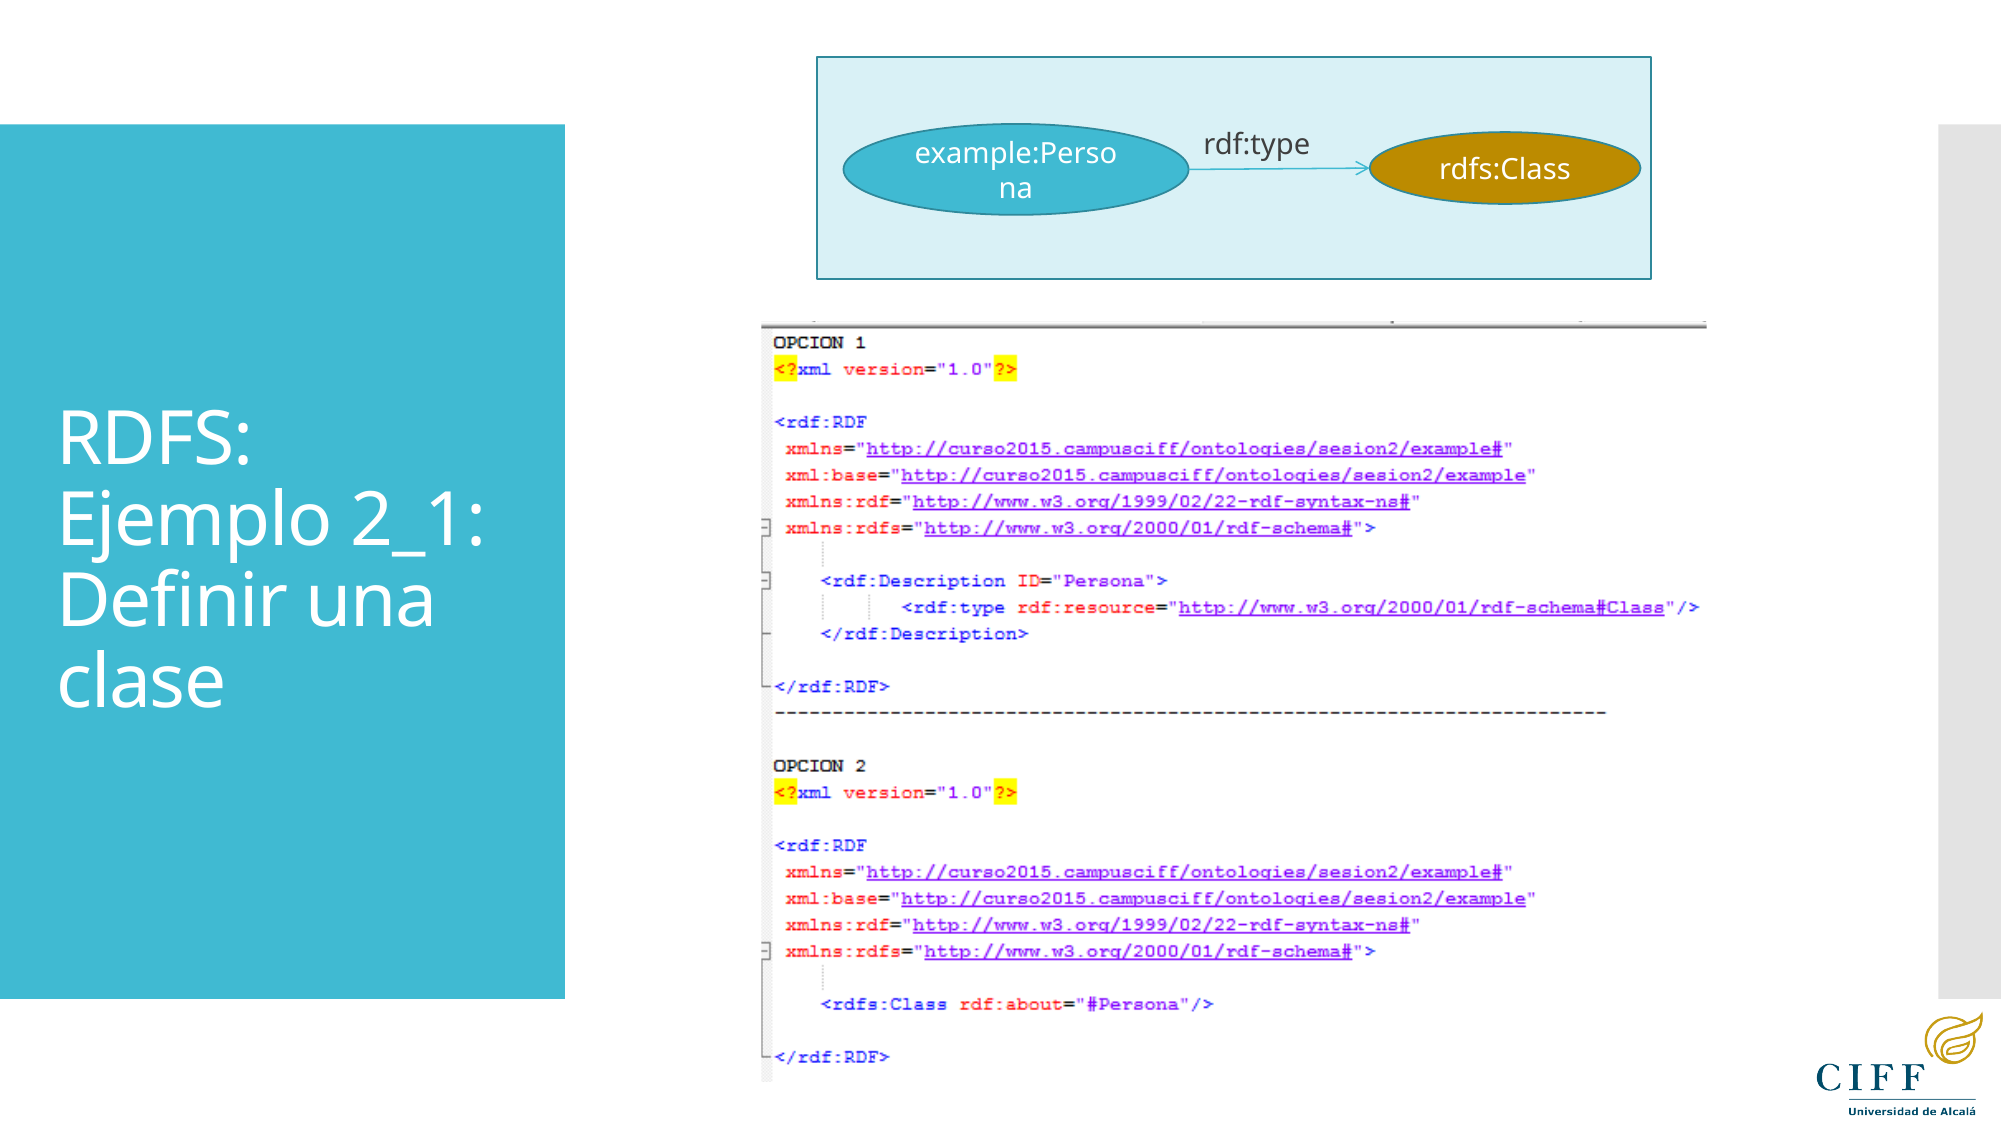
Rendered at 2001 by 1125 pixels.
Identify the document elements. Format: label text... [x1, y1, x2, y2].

picture [761, 321, 1707, 1082]
title RDFS: Ejemplo 2_1: Definir una clase [41, 184, 525, 940]
text_box rdf:type [1188, 117, 1351, 167]
text_box rdfs:Class [1369, 131, 1642, 205]
text_box example:Persona [842, 123, 1190, 216]
text_box [816, 56, 1652, 70]
list [640, 70, 1841, 1063]
picture [1788, 990, 2000, 1125]
